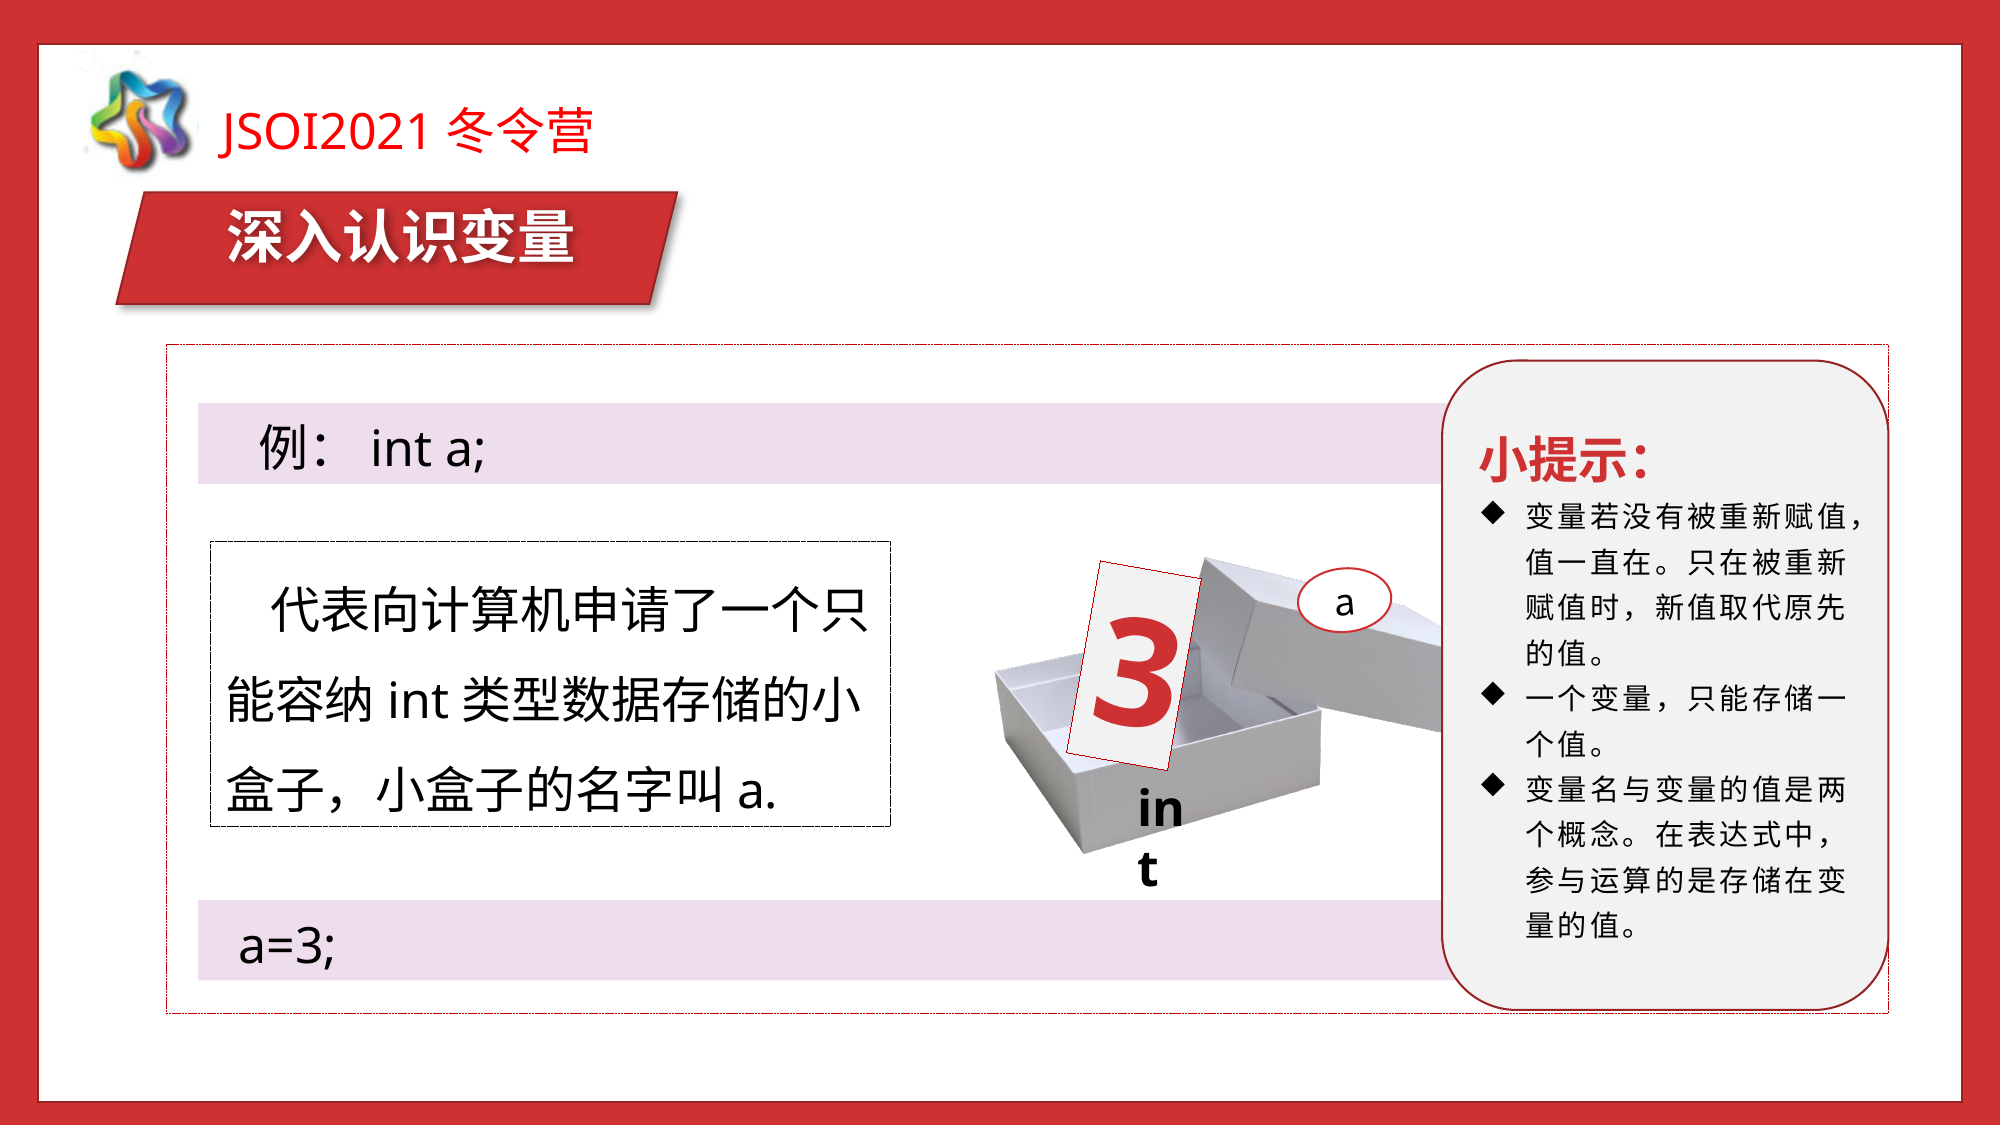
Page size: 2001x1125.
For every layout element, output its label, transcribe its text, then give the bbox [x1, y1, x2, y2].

text_box [166, 344, 1889, 1014]
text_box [116, 192, 678, 304]
text_box 小提示： 变量若没有被重新赋值，值一直在。只在被重新赋值时，新值取代原先的值。 一个变量，只能存储一个值。 变量名与变量的值是两个概念。在表达式中，参与运算的是存储在变量的值。 [1441, 359, 1890, 1011]
text_box 例：int a; [198, 403, 1447, 484]
text_box 代表向计算机申请了一个只能容纳int类型数据存储的小盒子，小盒子的名字叫a. [210, 541, 876, 827]
text_box a=3; [198, 899, 1455, 981]
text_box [876, 484, 1540, 927]
picture [76, 50, 199, 181]
